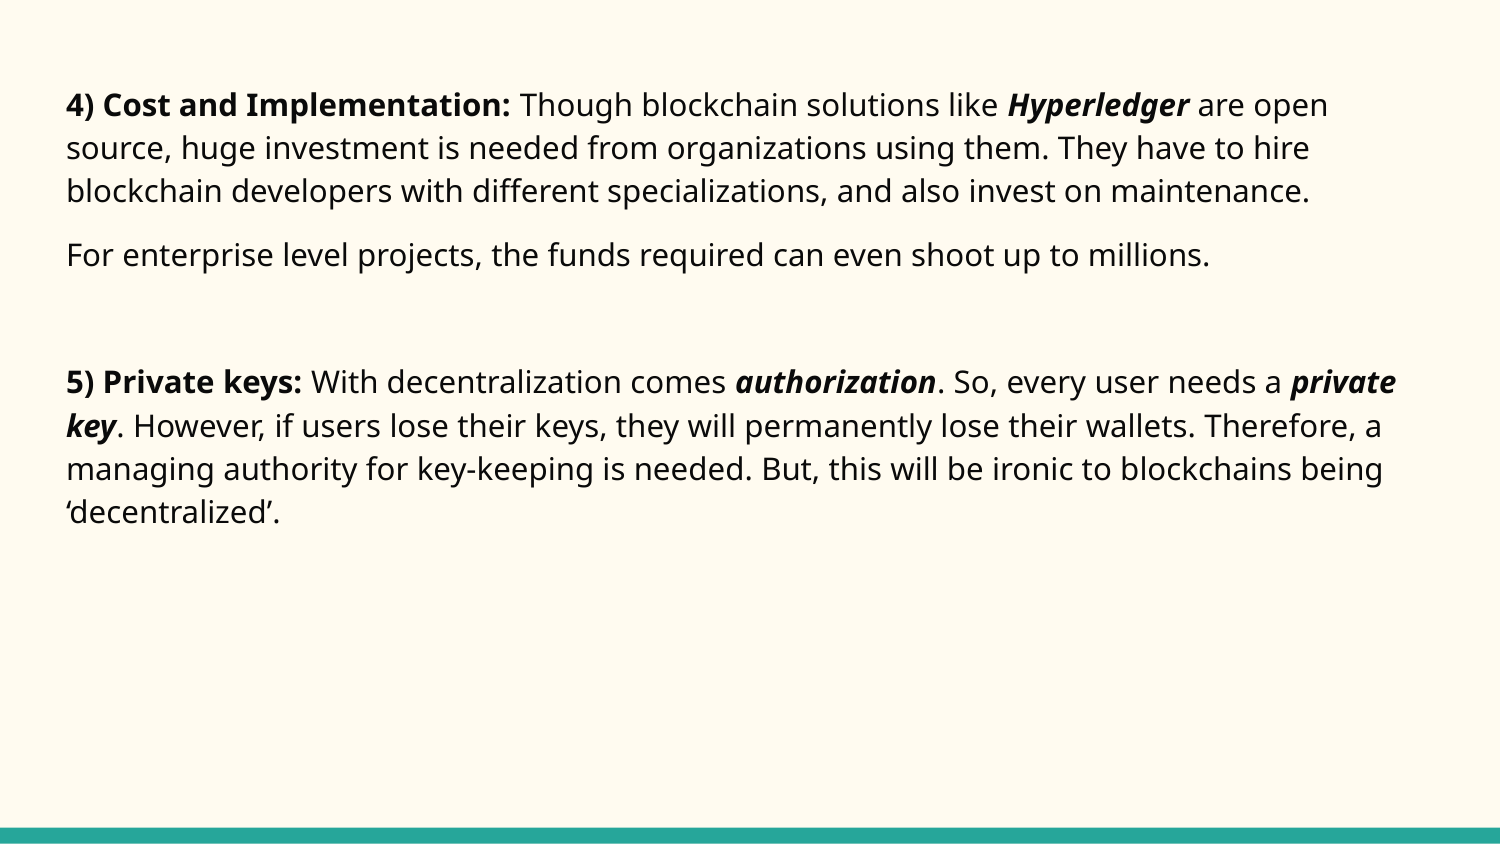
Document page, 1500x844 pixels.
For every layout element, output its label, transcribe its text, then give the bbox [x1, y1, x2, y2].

list 4) Cost and Implementation: Though blockchain solutions like Hyperledger are open source, huge investment is needed from organizations using them. They have to hire blockchain developers with different specializations, and also invest on maintenance. For enterprise level projects, the funds required can even shoot up to millions. 5) Private keys: With decentralization comes authorization. So, every user needs a private key. However, if users lose their keys, they will permanently lose their wallets. Therefore, a managing authority for key-keeping is needed. But, this will be ironic to blockchains being ‘decentralized’. [51, 64, 1449, 622]
